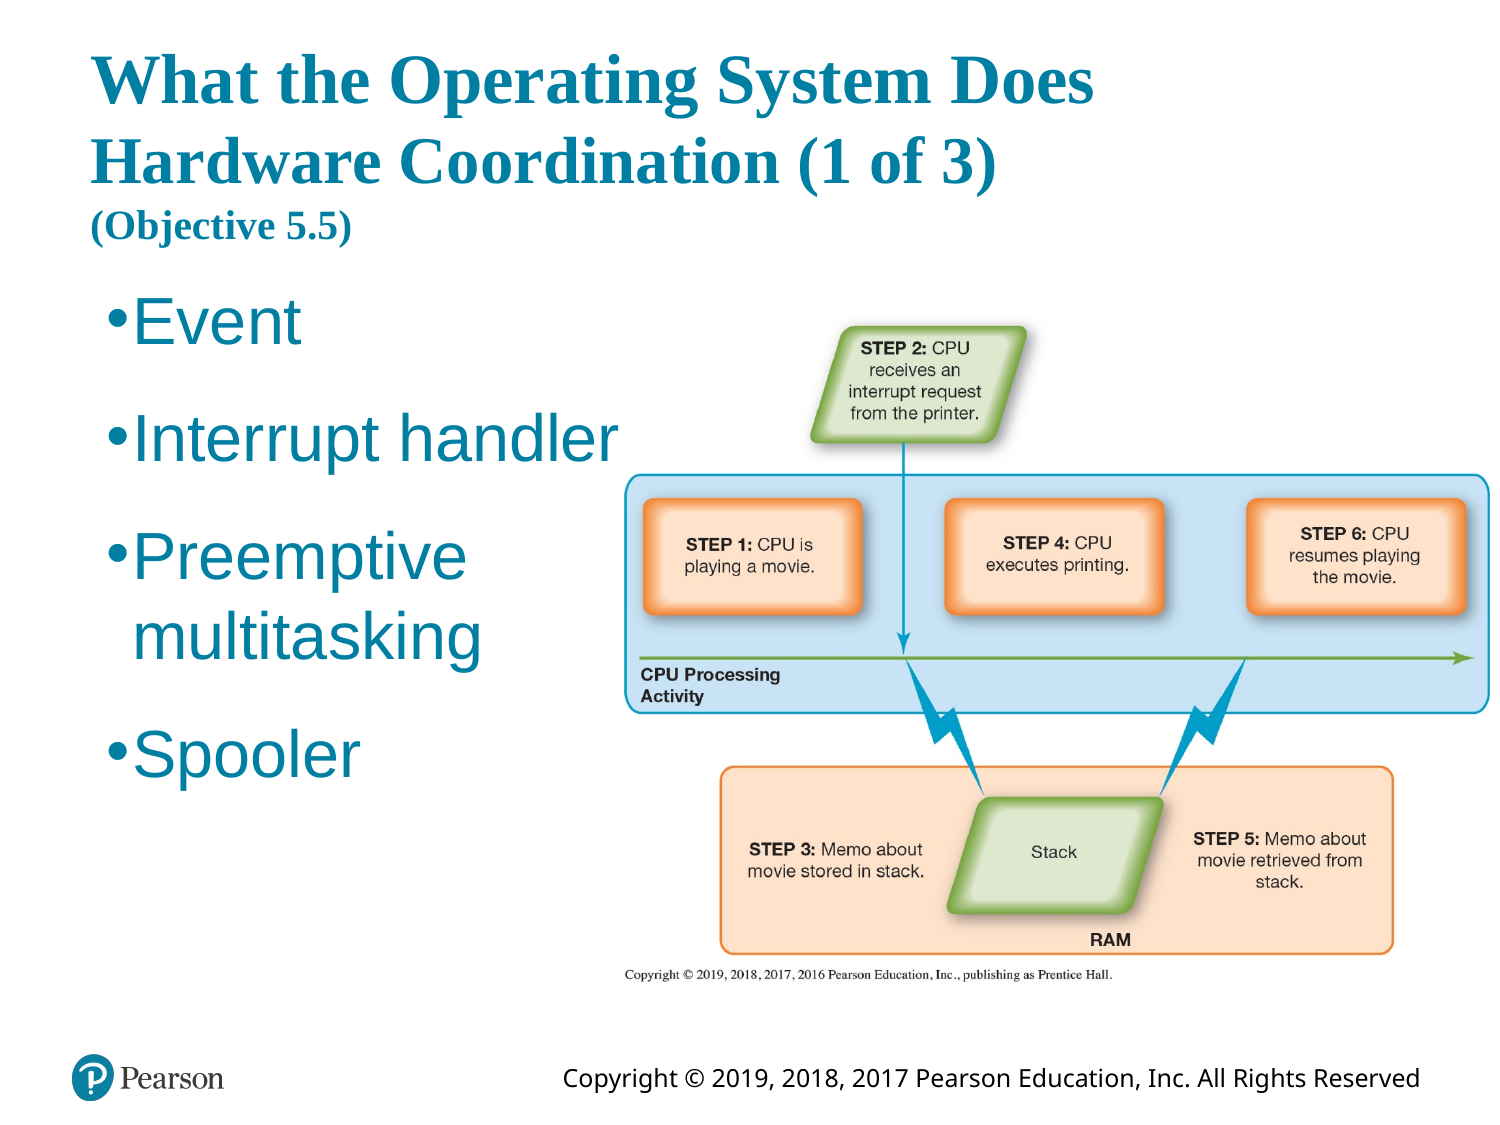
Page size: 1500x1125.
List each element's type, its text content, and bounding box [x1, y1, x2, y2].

picture [80, 1063, 106, 1088]
picture [72, 1087, 83, 1101]
list Event Interrupt handler Preemptive multitasking Spooler [75, 262, 719, 905]
title What the Operating System Does Hardware Coordination (1 of 3) (Objective 5.5) [75, 0, 1500, 263]
picture [72, 1054, 88, 1070]
picture [98, 1054, 224, 1101]
picture [624, 312, 1491, 983]
